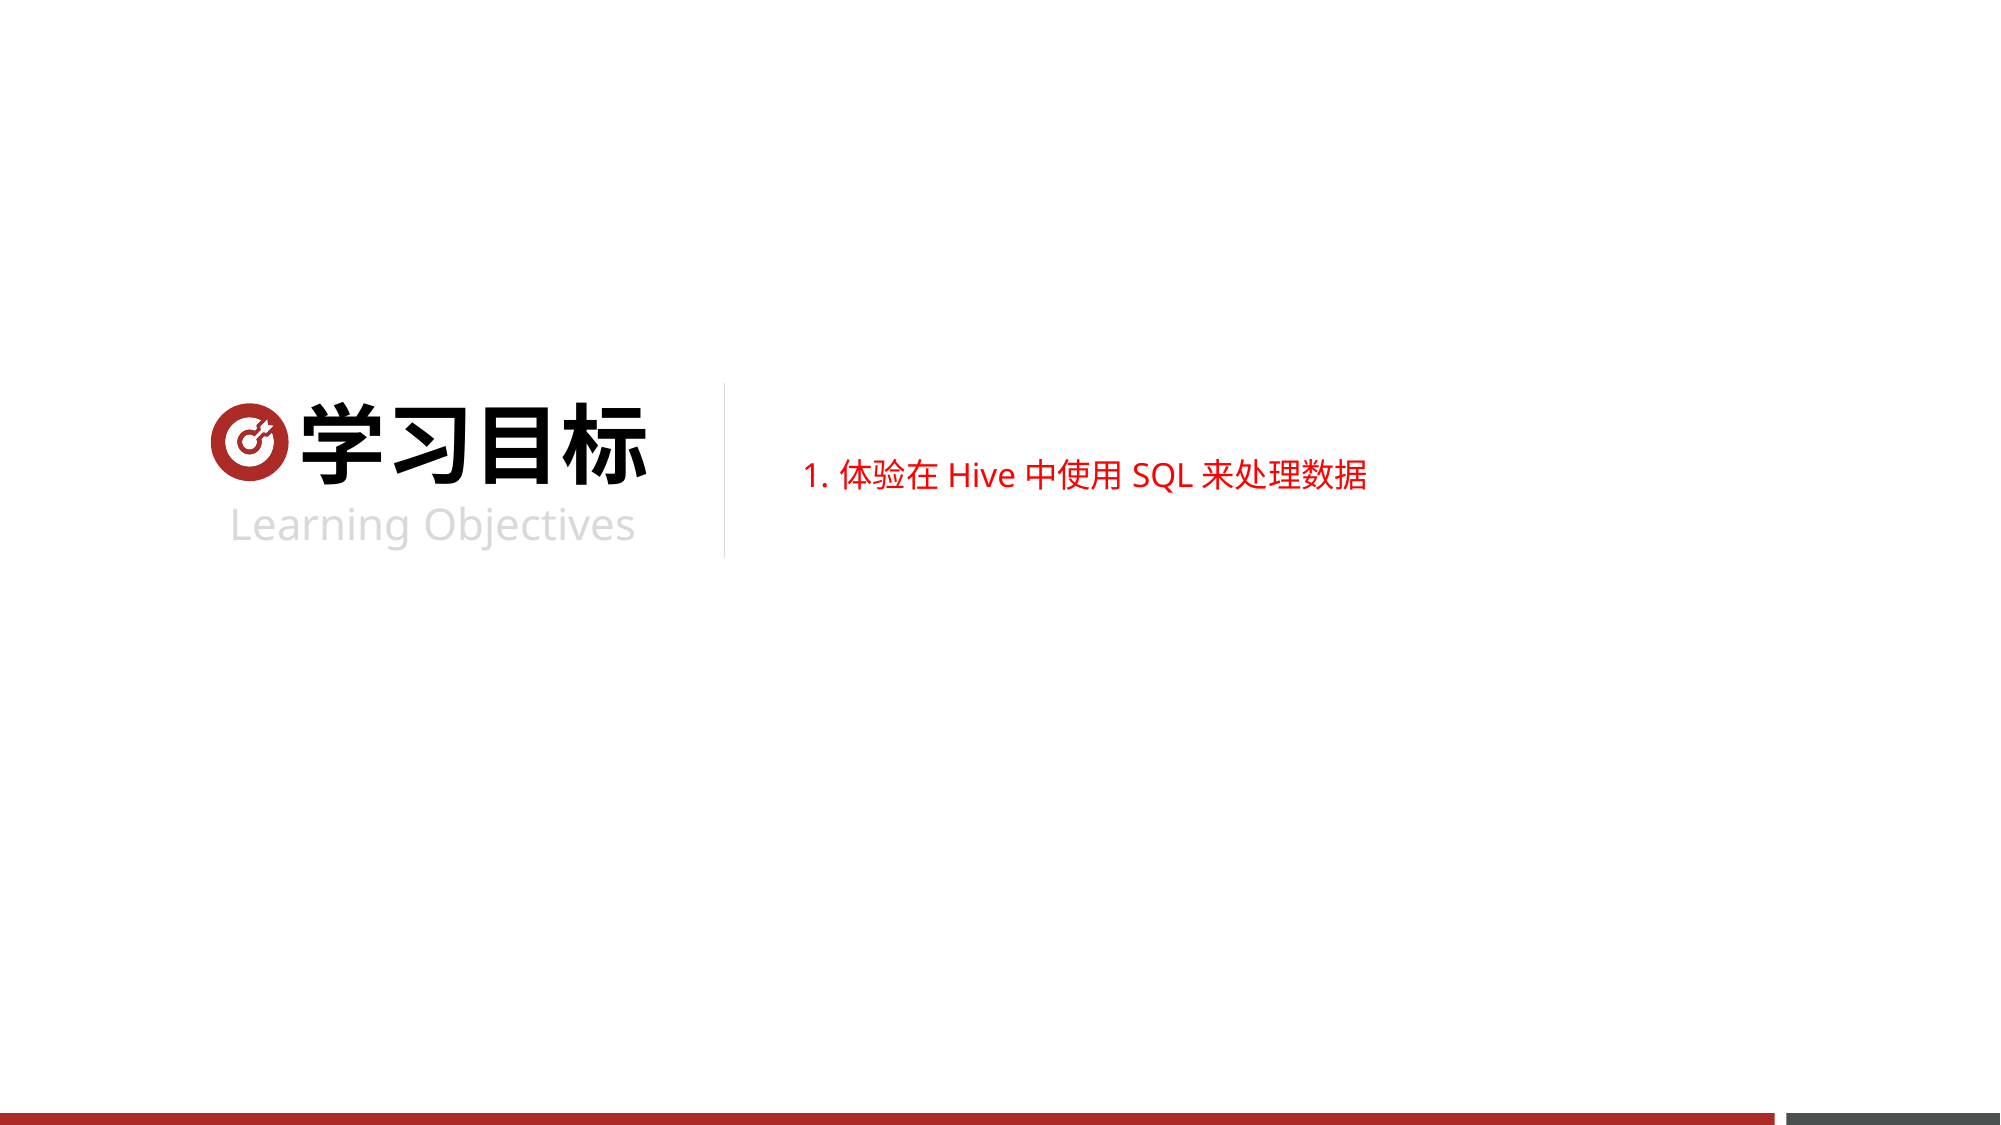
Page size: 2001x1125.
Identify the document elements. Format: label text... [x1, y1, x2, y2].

list 体验在Hive中使用SQL来处理数据 [787, 66, 1821, 842]
picture [216, 408, 283, 476]
